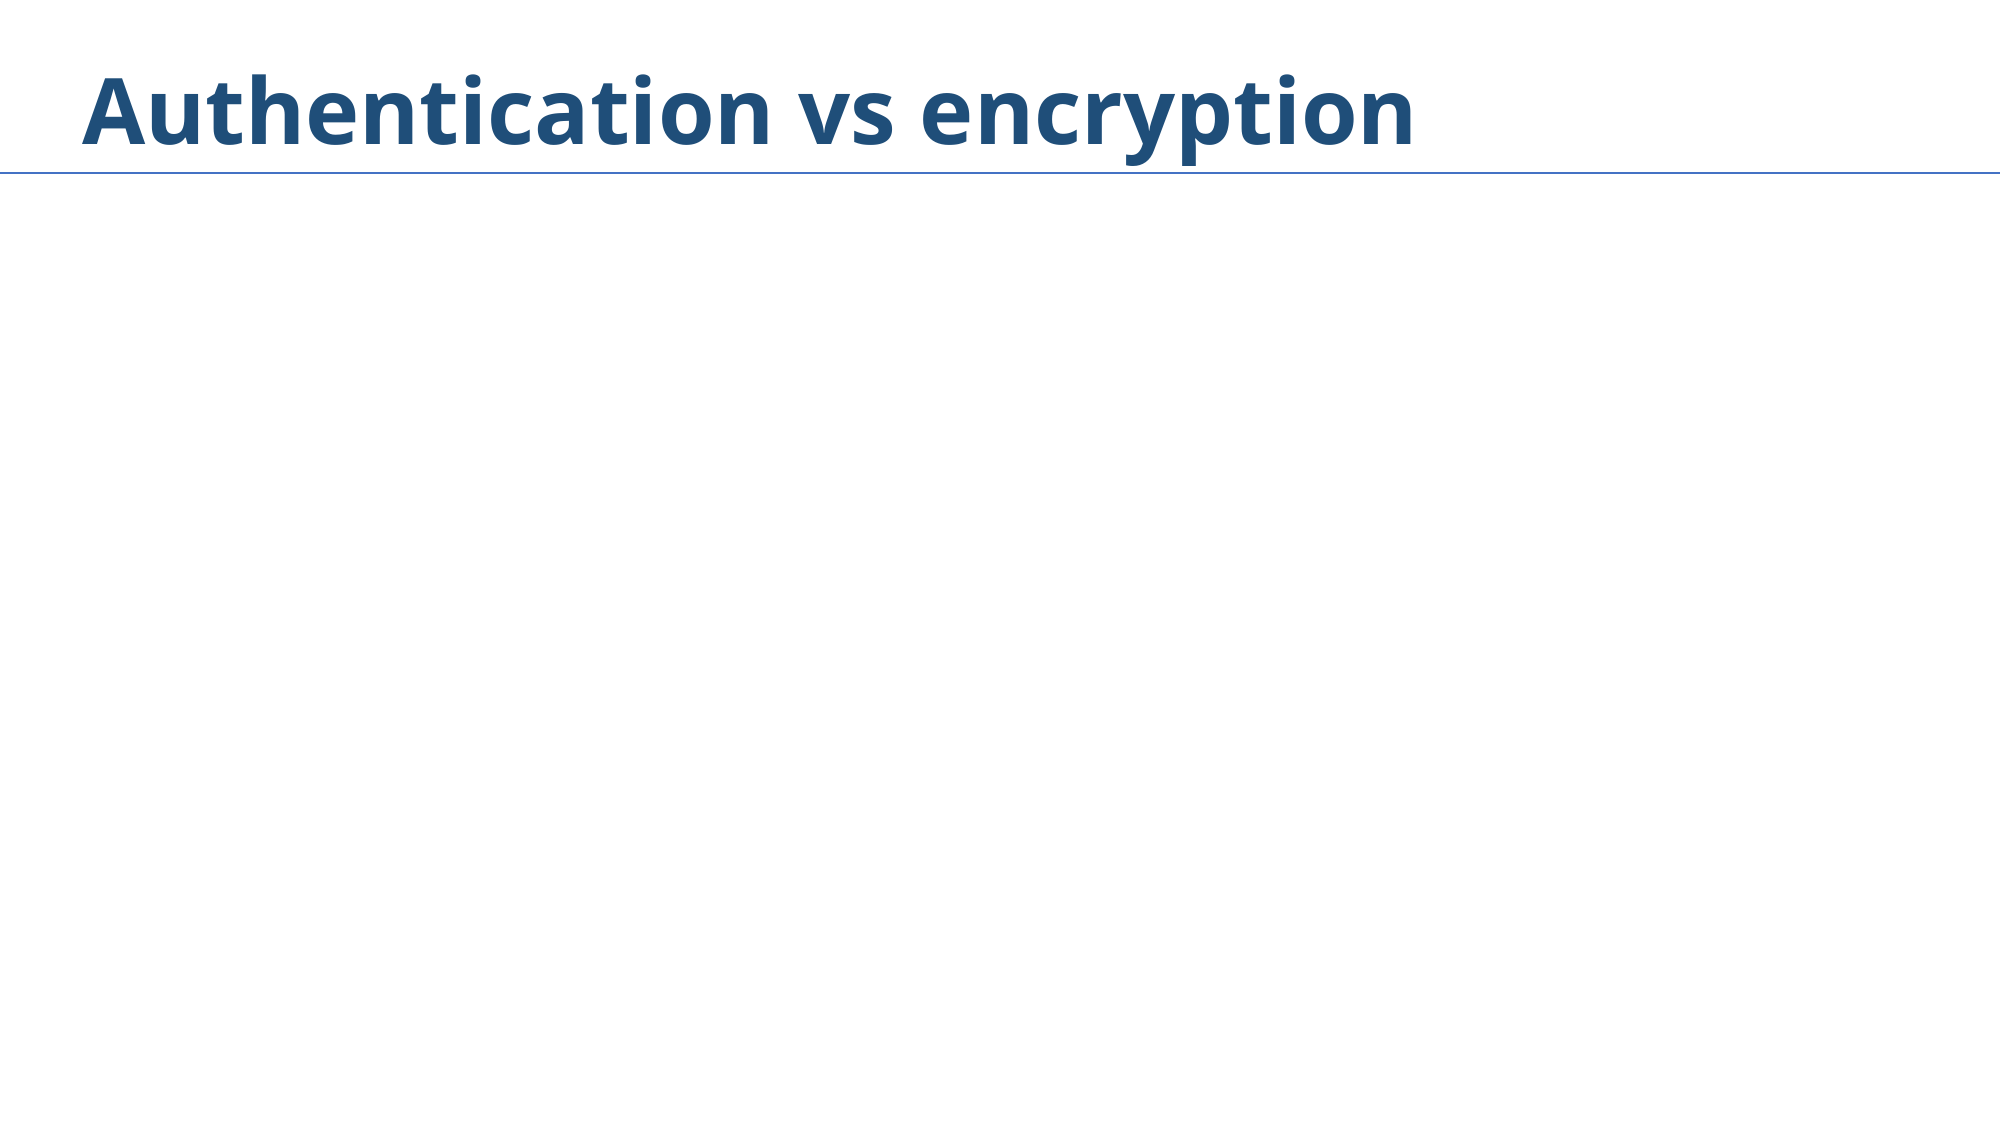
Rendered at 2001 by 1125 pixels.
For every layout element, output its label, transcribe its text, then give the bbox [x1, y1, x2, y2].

title Authentication vs encryption [67, 54, 1927, 176]
